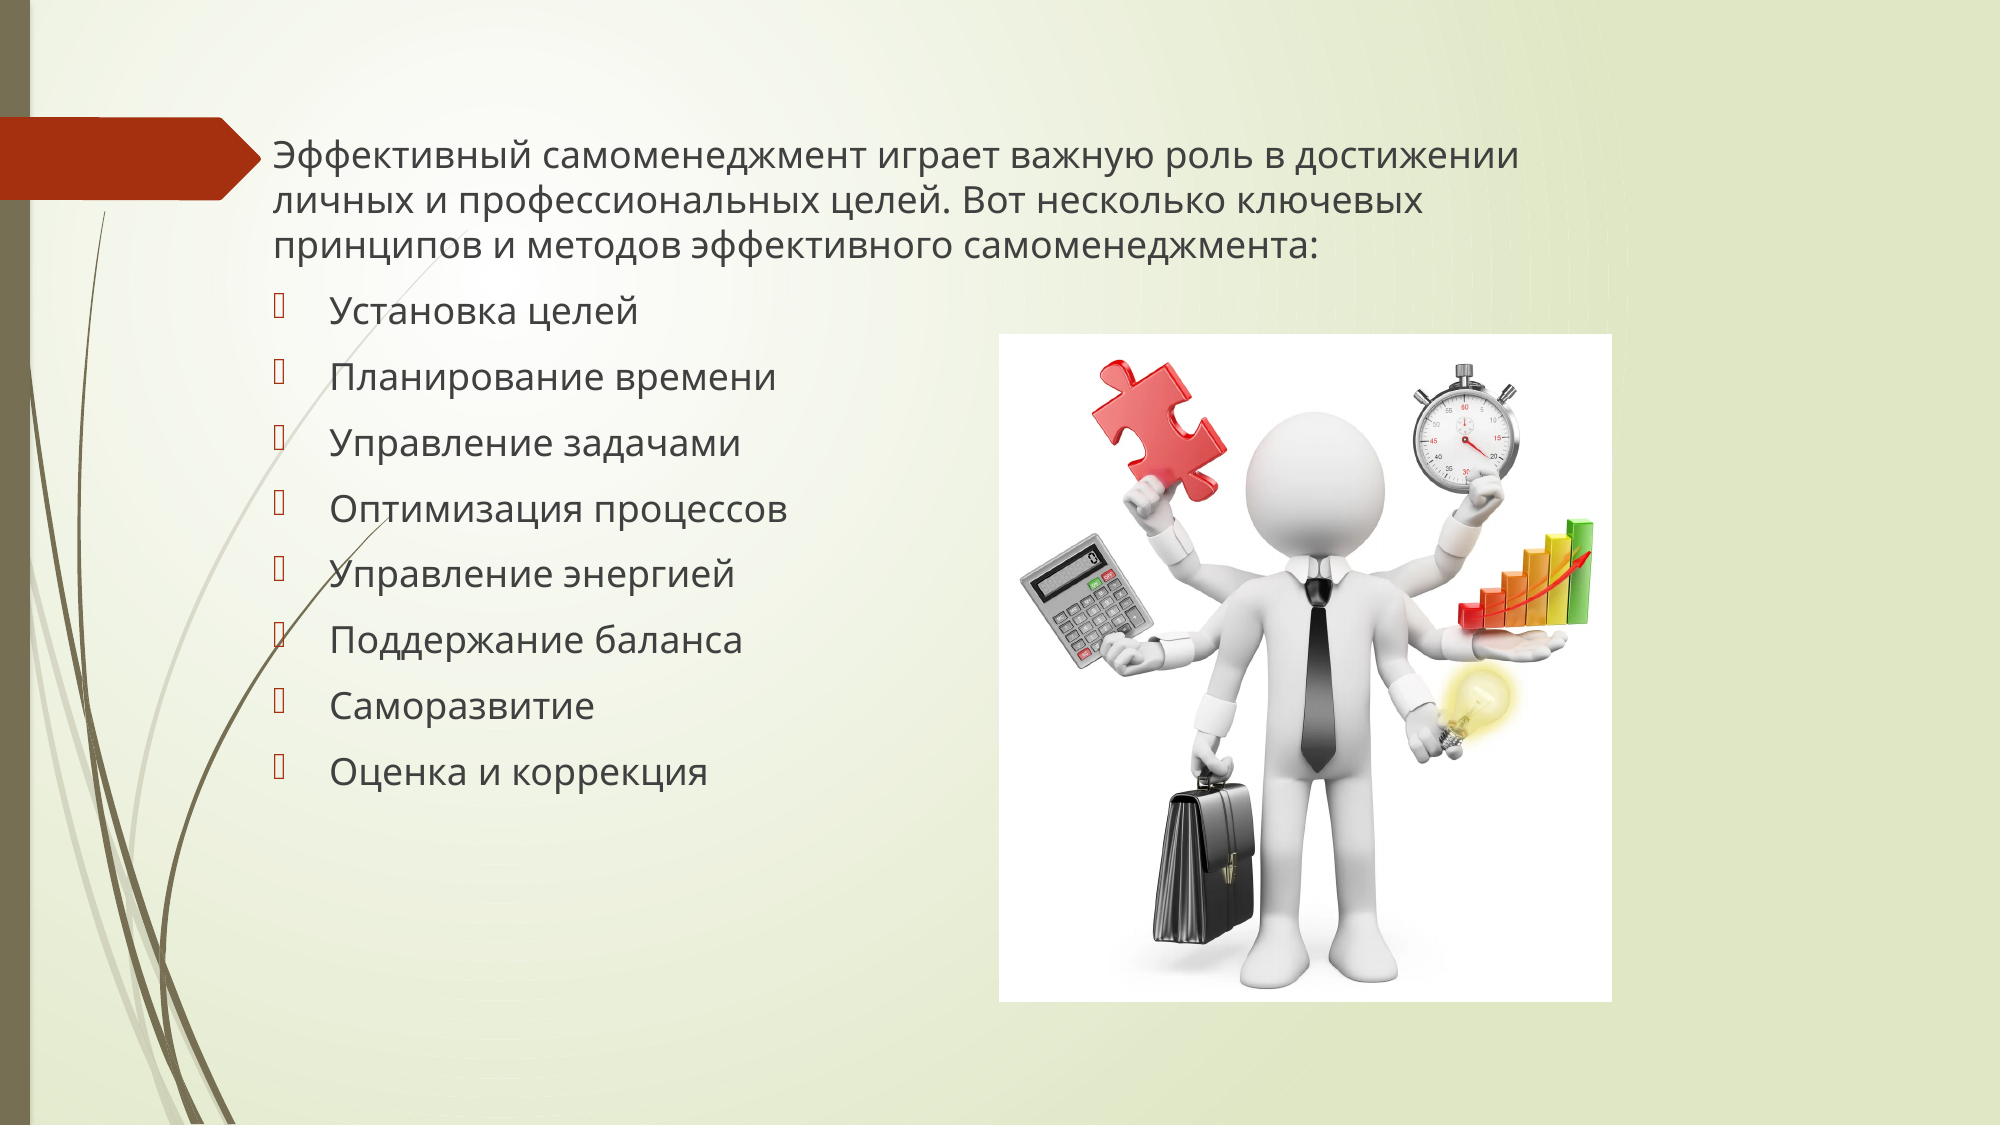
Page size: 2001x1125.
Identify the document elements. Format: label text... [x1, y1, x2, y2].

picture [999, 333, 1612, 1002]
list Эффективный самоменеджмент играет важную роль в достижении личных и профессиональных целей. Вот несколько ключевых принципов и методов эффективного самоменеджмента: Установка целей Планирование времени Управление задачами Оптимизация процессов Управление энергией Поддержание баланса Саморазвитие Оценка и коррекция [257, 123, 1590, 953]
